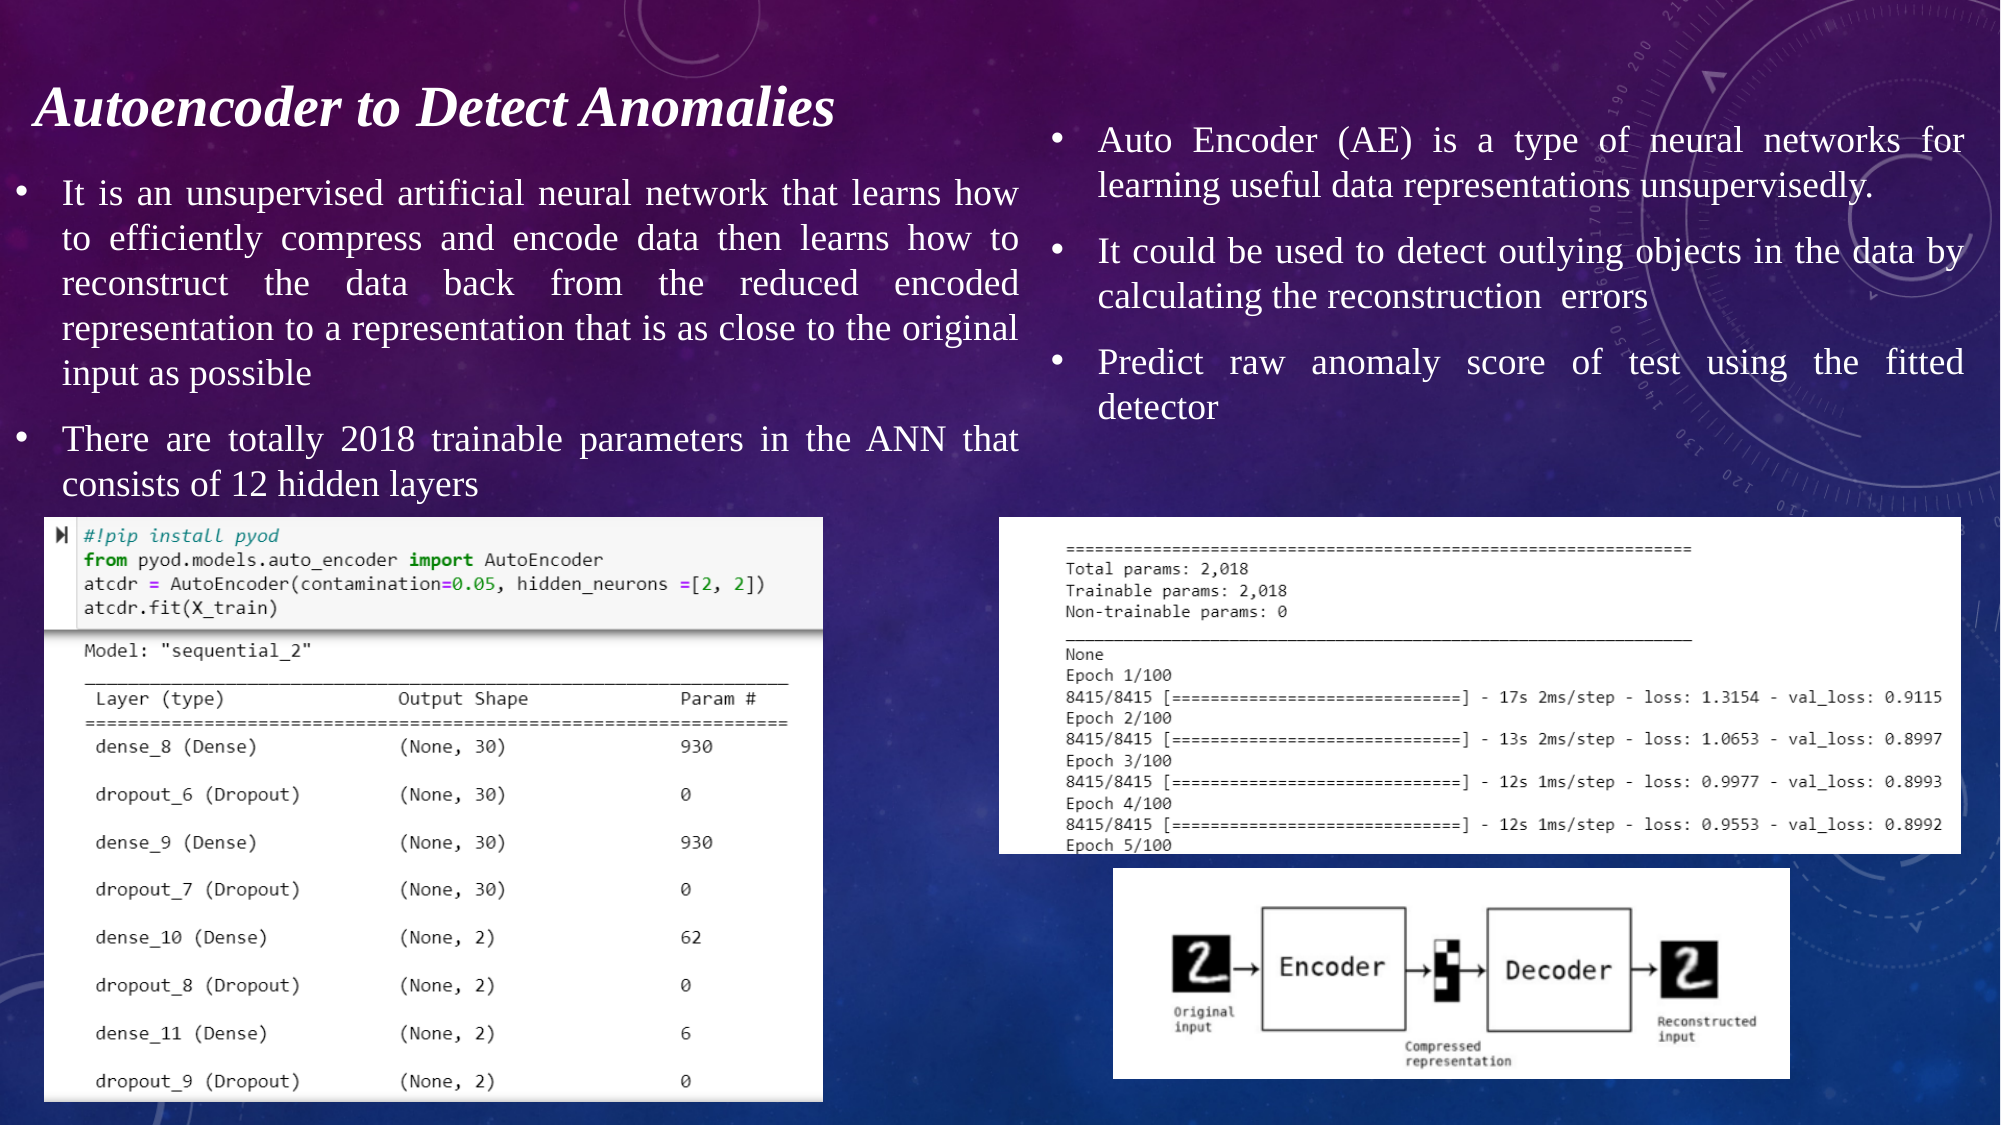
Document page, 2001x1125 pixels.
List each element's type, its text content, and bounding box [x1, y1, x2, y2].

picture [0, 0, 2001, 1125]
title Autoencoder to Detect Anomalies [19, 13, 1000, 160]
list It is an unsupervised artificial neural network that learns how to efficiently compress and encode data then learns how to reconstruct the data back from the reduced encoded representation to a representation that is as close to the original input as possible There are totally 2018 trainable parameters in the ANN that consists of 12 hidden layers [0, 160, 1036, 518]
text_box Auto Encoder (AE) is a type of neural networks for learning useful data representations unsupervisedly. It could be used to detect outlying objects in the data by calculating the reconstruction errors Predict raw anomaly score of test using the fitted detector [1035, 92, 1981, 450]
